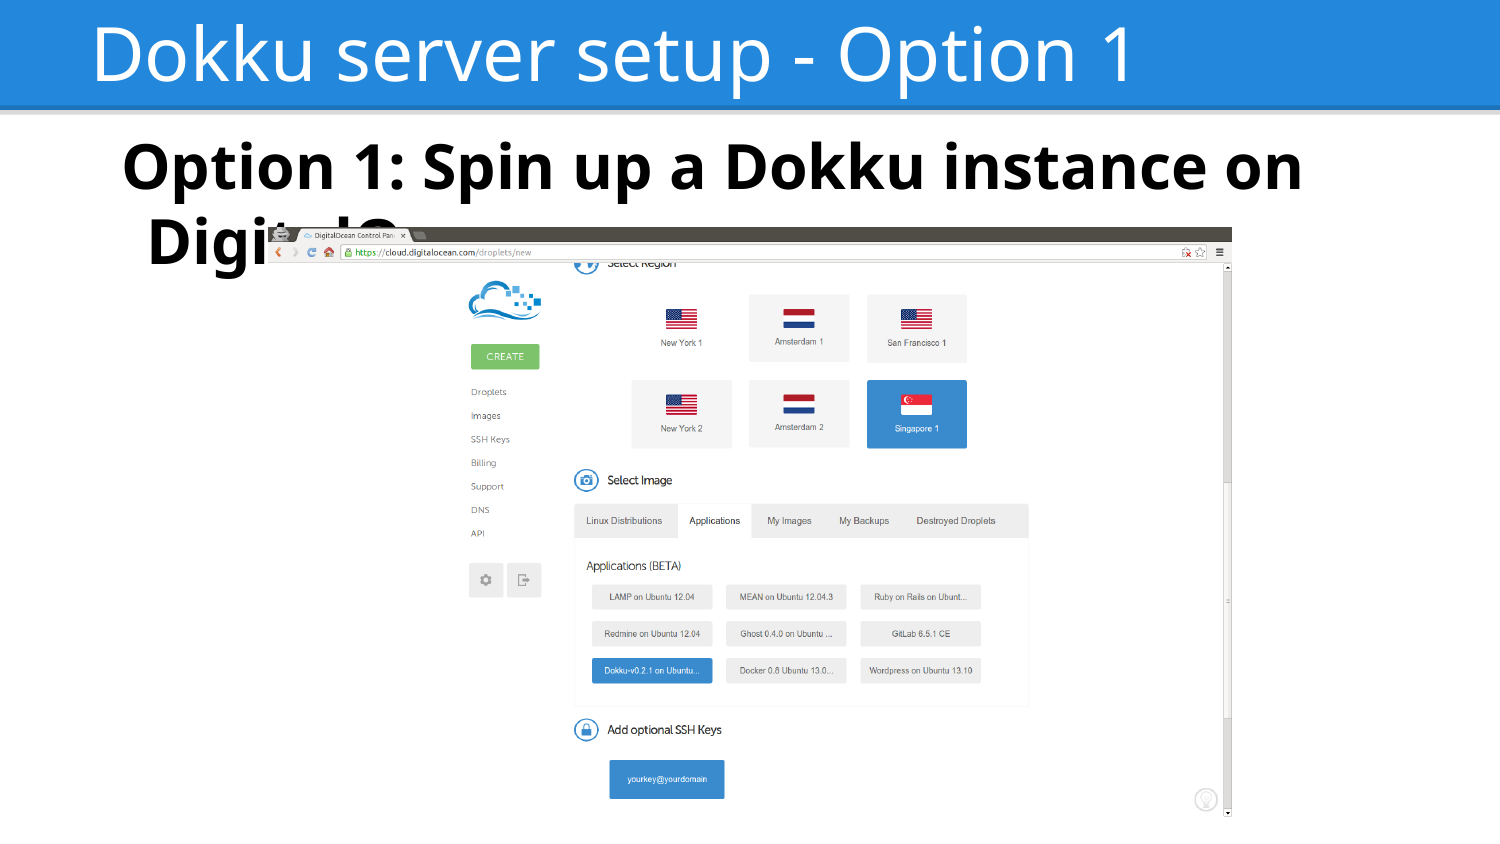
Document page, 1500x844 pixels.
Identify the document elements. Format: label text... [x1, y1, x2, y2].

title Dokku server setup - Option 1 [75, 11, 1425, 112]
picture [268, 227, 1232, 817]
list Option 1: Spin up a Dokku instance on DigitalOcean [75, 111, 1363, 213]
